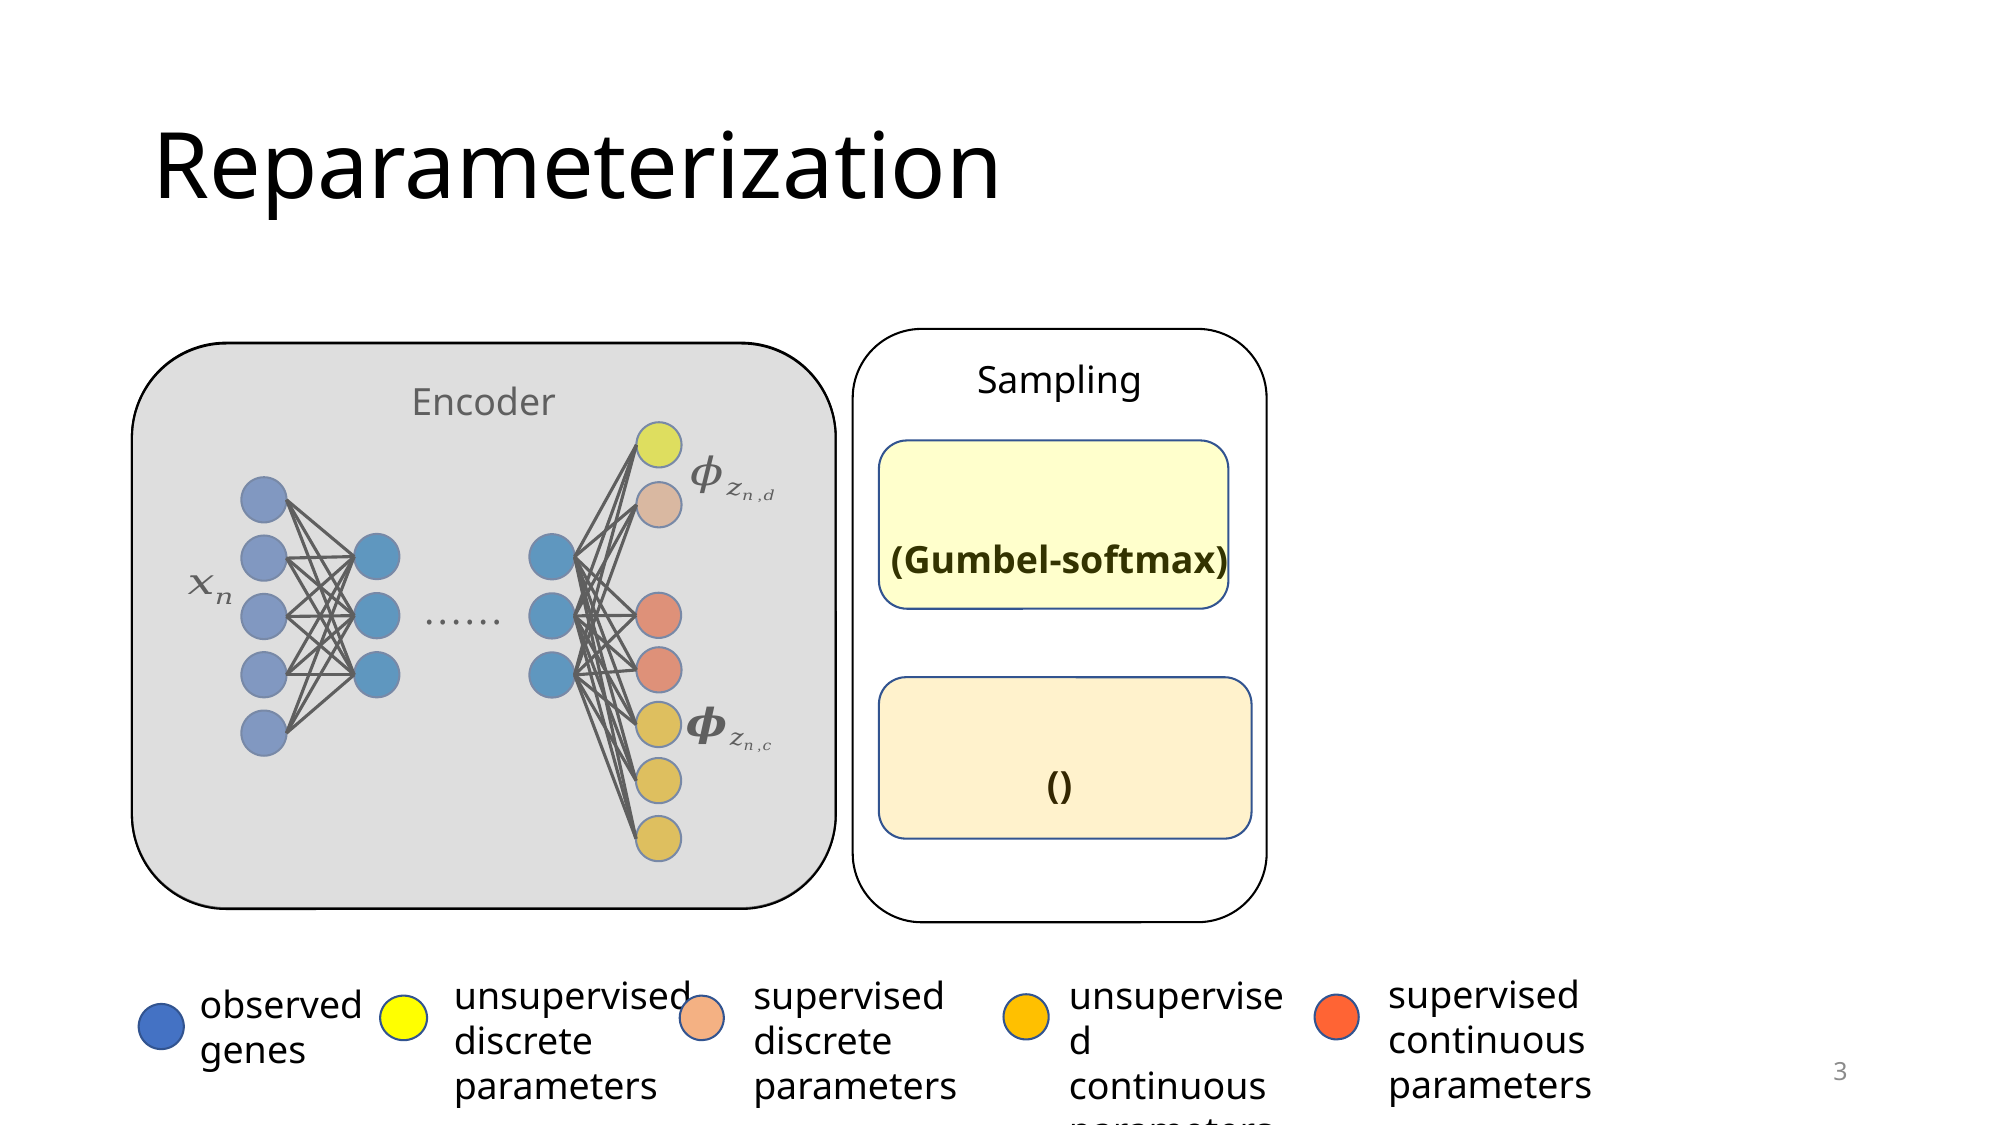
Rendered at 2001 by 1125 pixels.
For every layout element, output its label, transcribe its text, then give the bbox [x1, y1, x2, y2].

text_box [683, 451, 776, 755]
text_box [138, 973, 380, 1080]
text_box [852, 328, 1267, 923]
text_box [380, 964, 679, 1117]
text_box [130, 342, 837, 911]
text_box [679, 964, 1054, 1117]
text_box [1314, 963, 1689, 1116]
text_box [574, 422, 682, 862]
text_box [355, 533, 574, 698]
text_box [1054, 964, 1314, 1116]
title Reparameterization [137, 59, 1863, 278]
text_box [241, 477, 355, 756]
slide_number 3 [1689, 1042, 1863, 1103]
